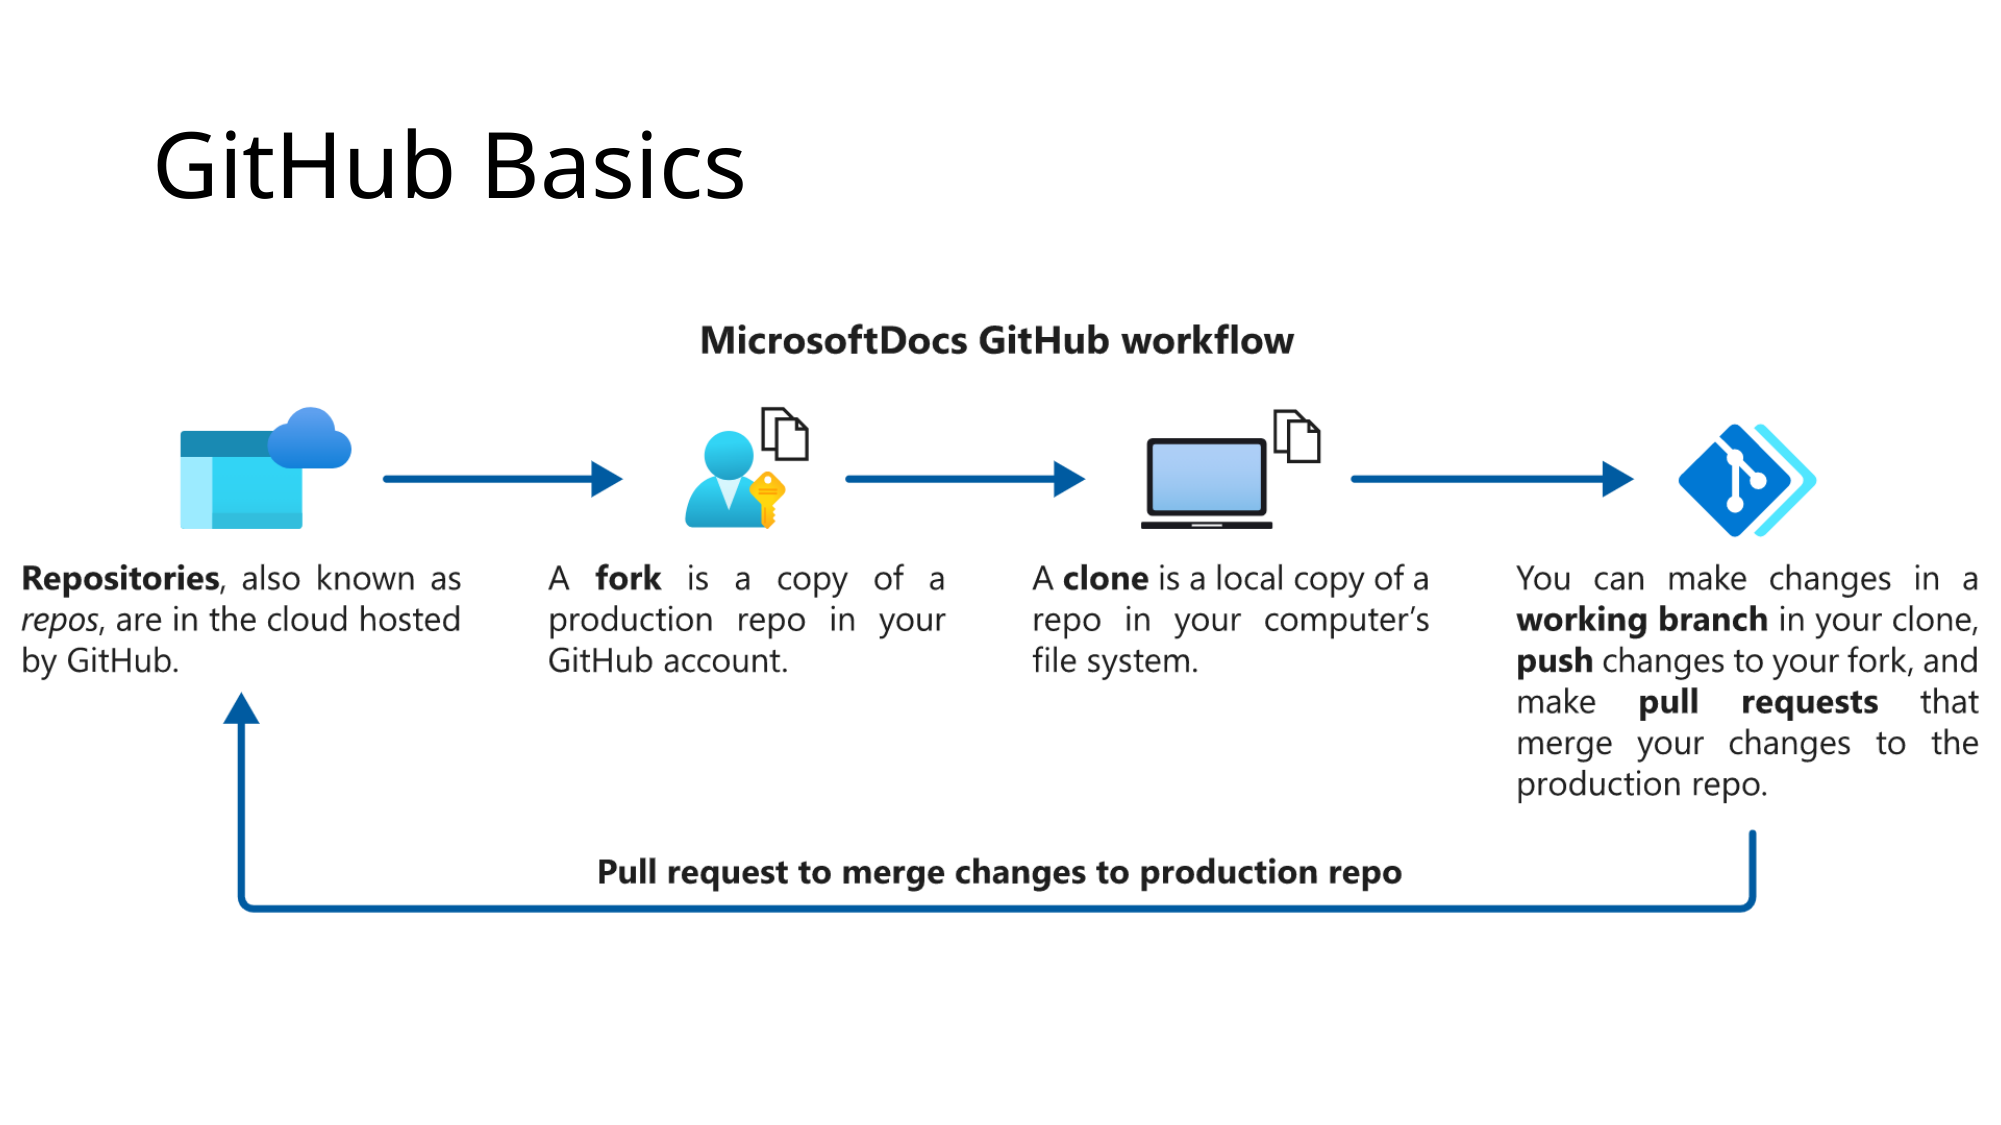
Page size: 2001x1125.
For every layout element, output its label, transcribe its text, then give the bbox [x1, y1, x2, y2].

title GitHub Basics [137, 59, 1863, 278]
picture [15, 312, 1985, 943]
